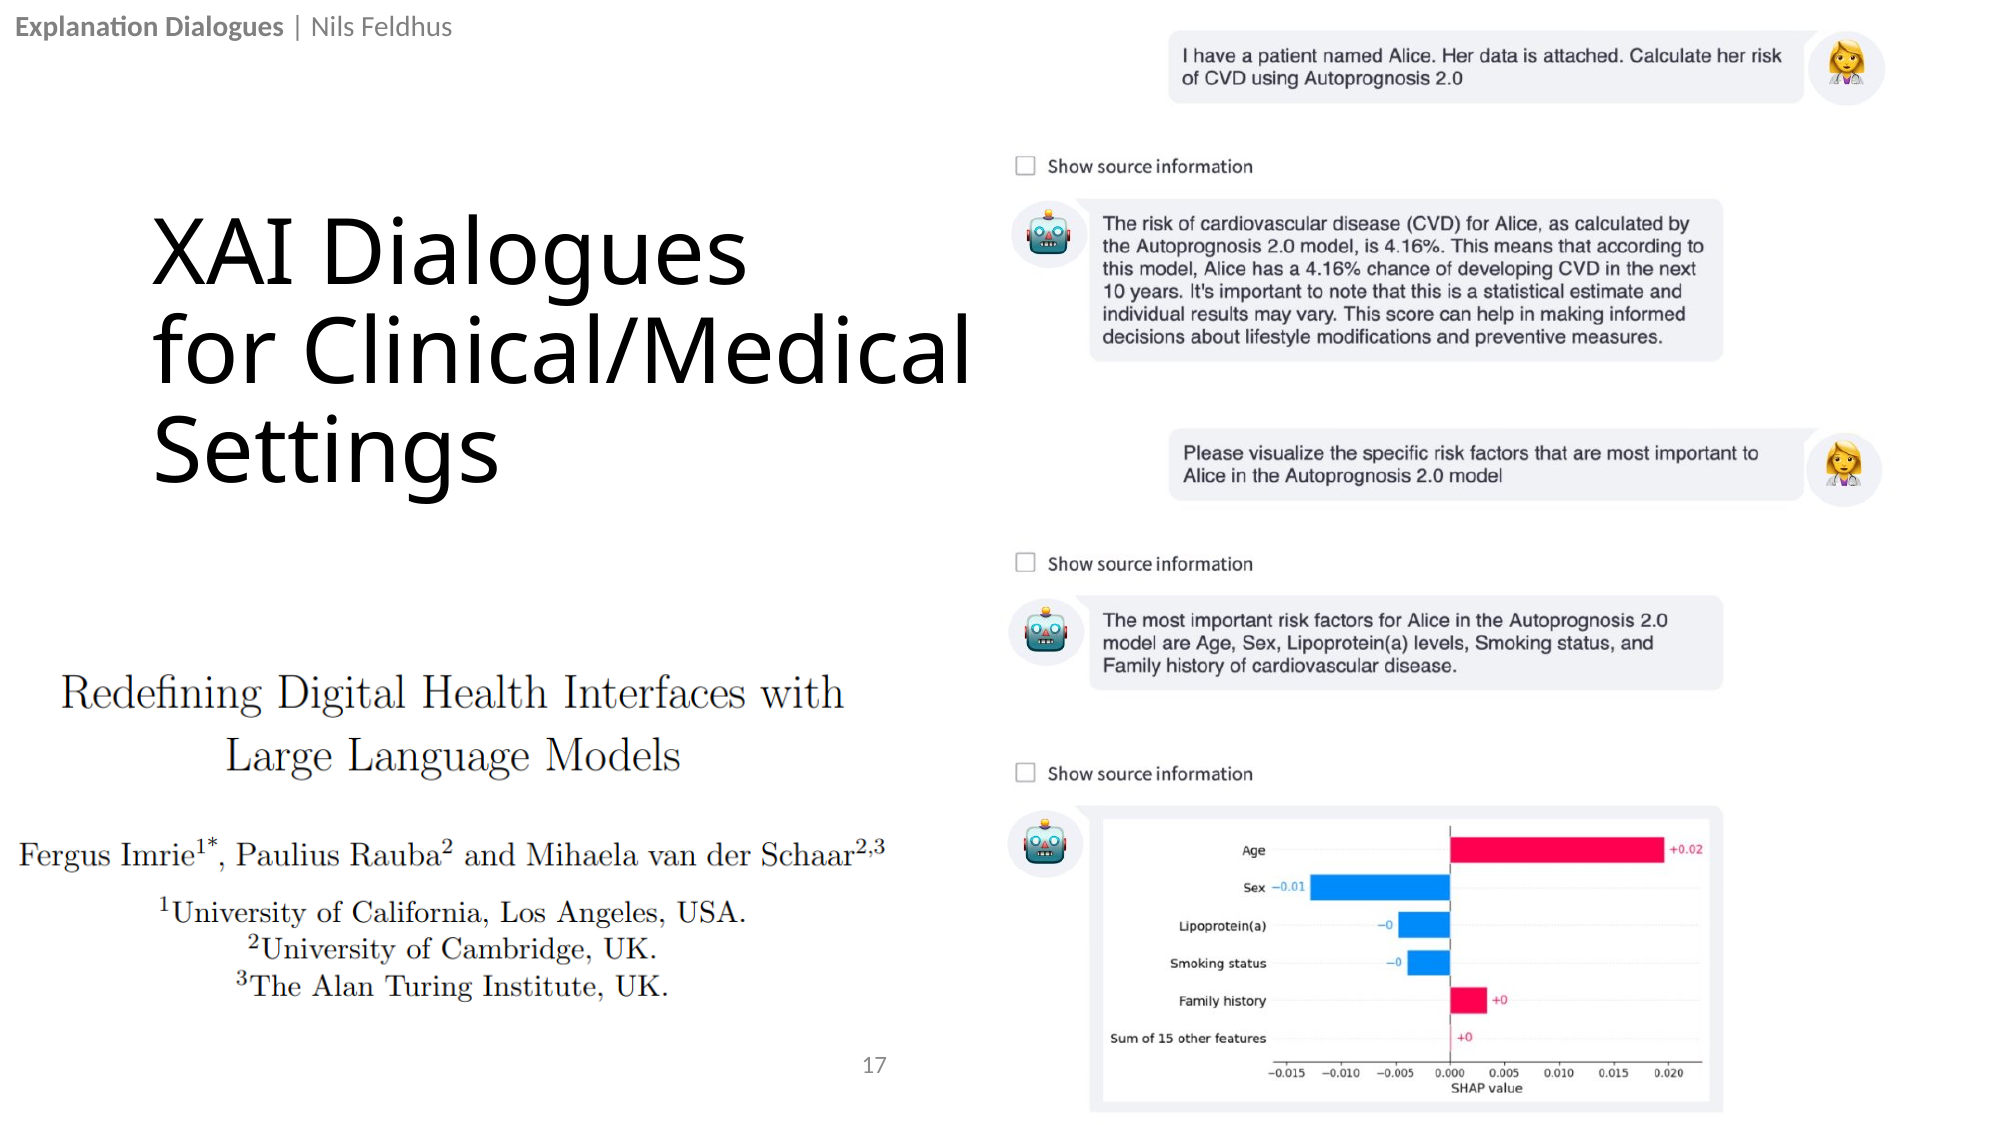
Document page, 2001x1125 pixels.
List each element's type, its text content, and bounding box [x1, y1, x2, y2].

picture [999, 135, 1912, 1125]
slide_number 17 [452, 1033, 903, 1093]
title XAI Dialogues for Clinical/Medical Settings [137, 59, 999, 648]
text_box Explanation Dialogues | Nils Feldhus [0, 0, 611, 50]
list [999, 0, 1911, 135]
picture [0, 646, 903, 1013]
